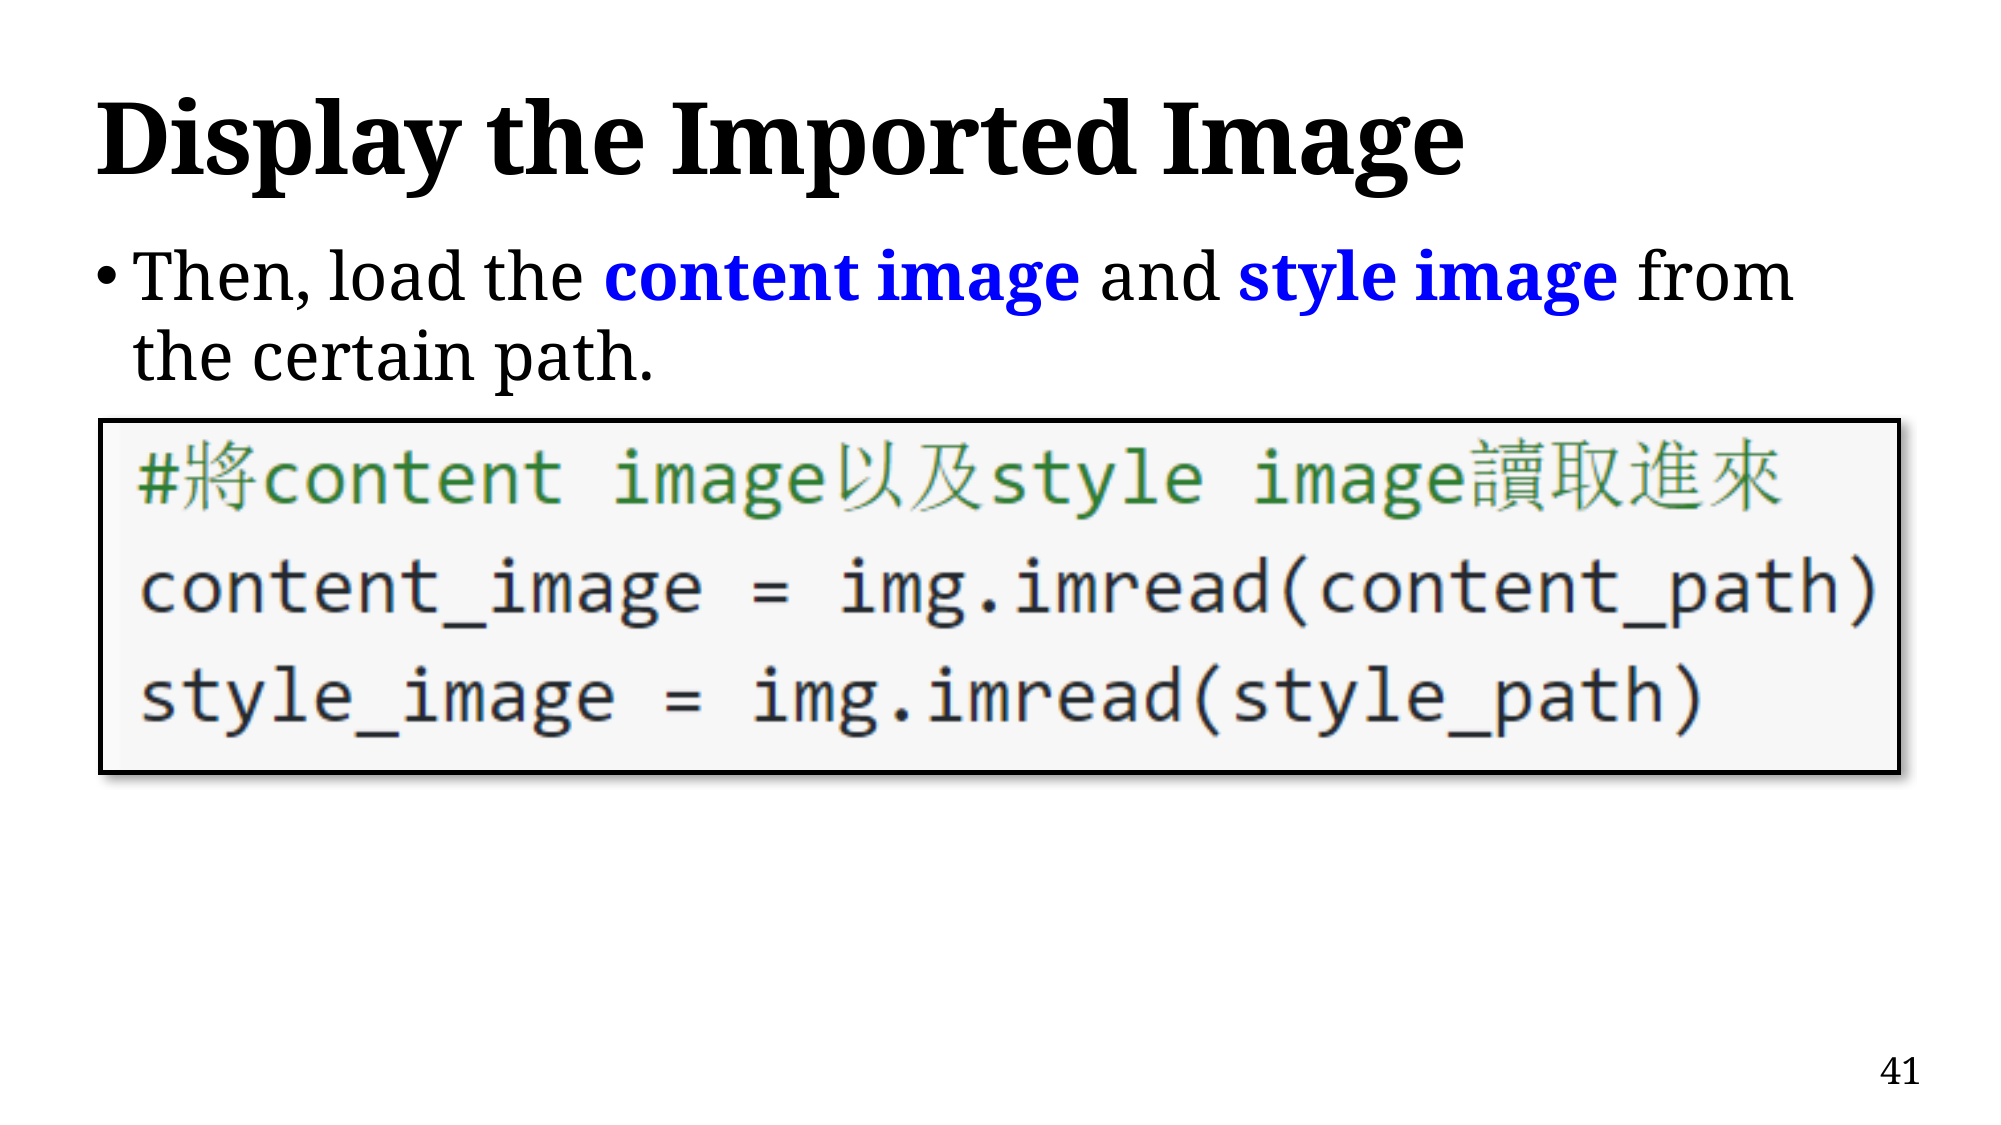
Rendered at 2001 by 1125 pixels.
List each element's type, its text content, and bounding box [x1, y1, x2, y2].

picture [103, 422, 1897, 771]
slide_number 41 [1487, 1042, 1938, 1103]
title Display the Imported Image [80, 59, 1920, 225]
list Then, load the content image and style image from the certain path. [80, 226, 1920, 1000]
